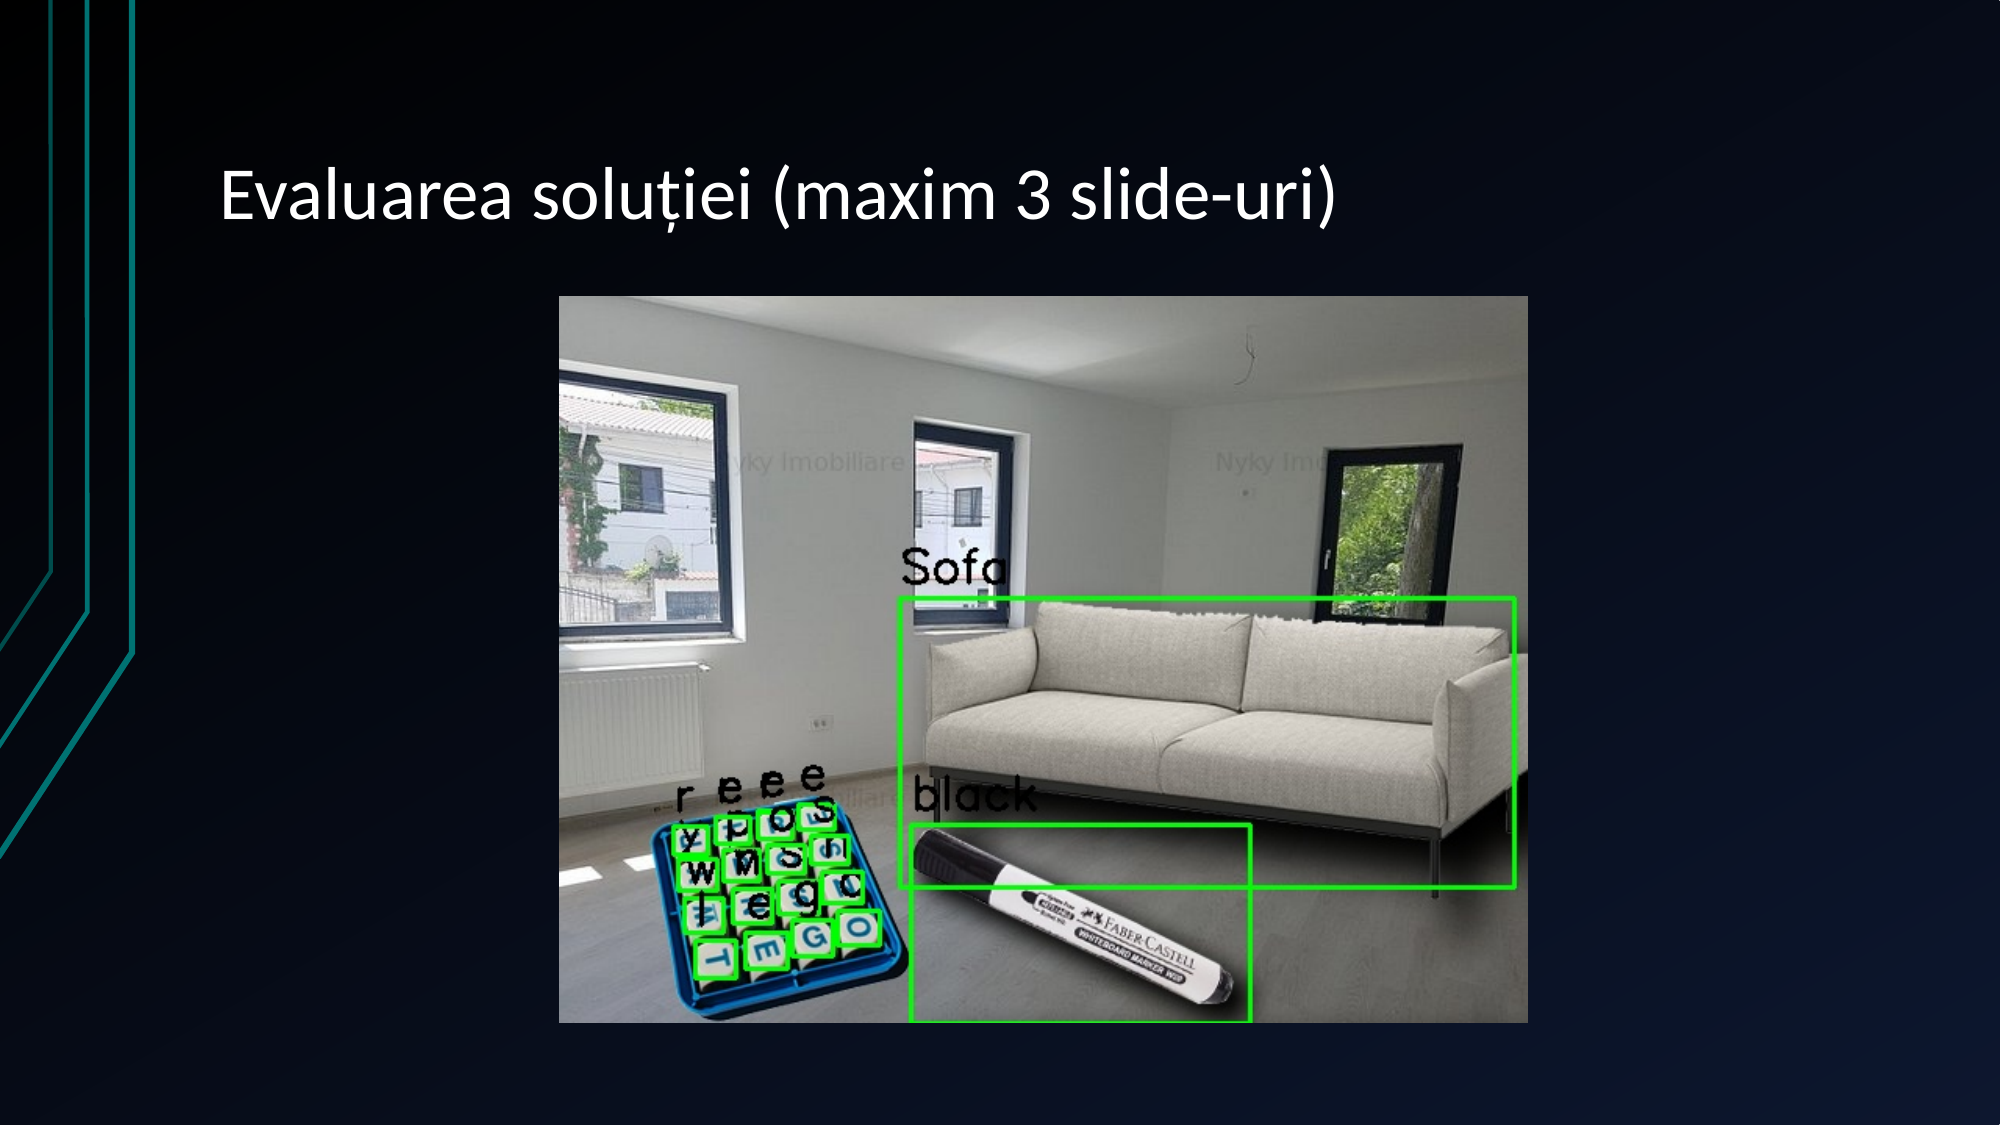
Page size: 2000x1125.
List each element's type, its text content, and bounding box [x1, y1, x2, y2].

title Evaluarea soluției (maxim 3 slide-uri) [199, 45, 1900, 246]
picture [558, 296, 1529, 1024]
